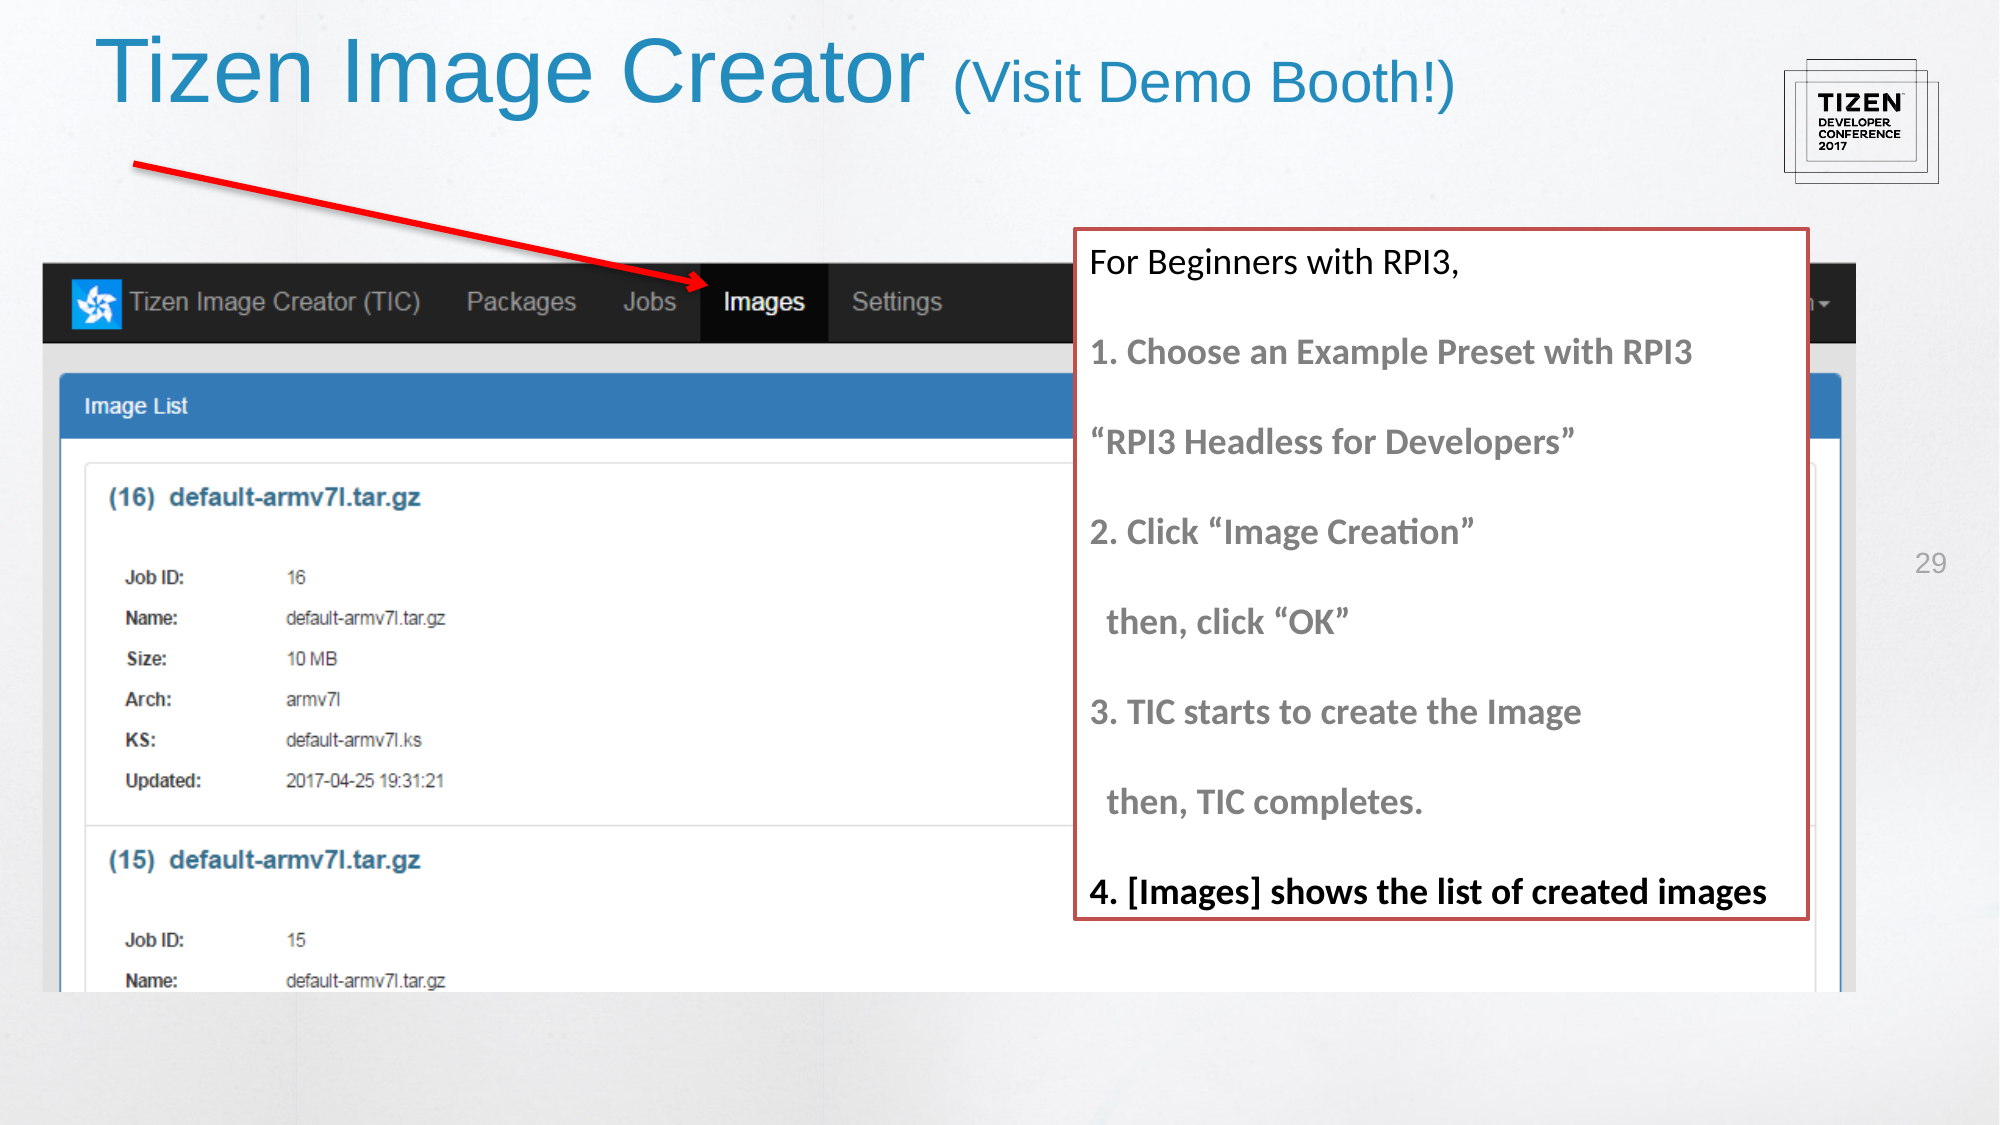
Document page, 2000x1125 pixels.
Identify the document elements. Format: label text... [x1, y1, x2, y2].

text_box For Beginners with RPI3, 1. Choose an Example Preset with RPI3 “RPI3 Headless for Developers” 2. Click “Image Creation” then, click “OK” 3. TIC starts to create the Image then, TIC completes. 4. [Images] shows the list of created images [1073, 227, 1810, 258]
title Tizen Image Creator (Visit Demo Booth!) [79, 0, 1879, 132]
picture [0, 0, 2000, 1125]
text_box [133, 163, 709, 286]
